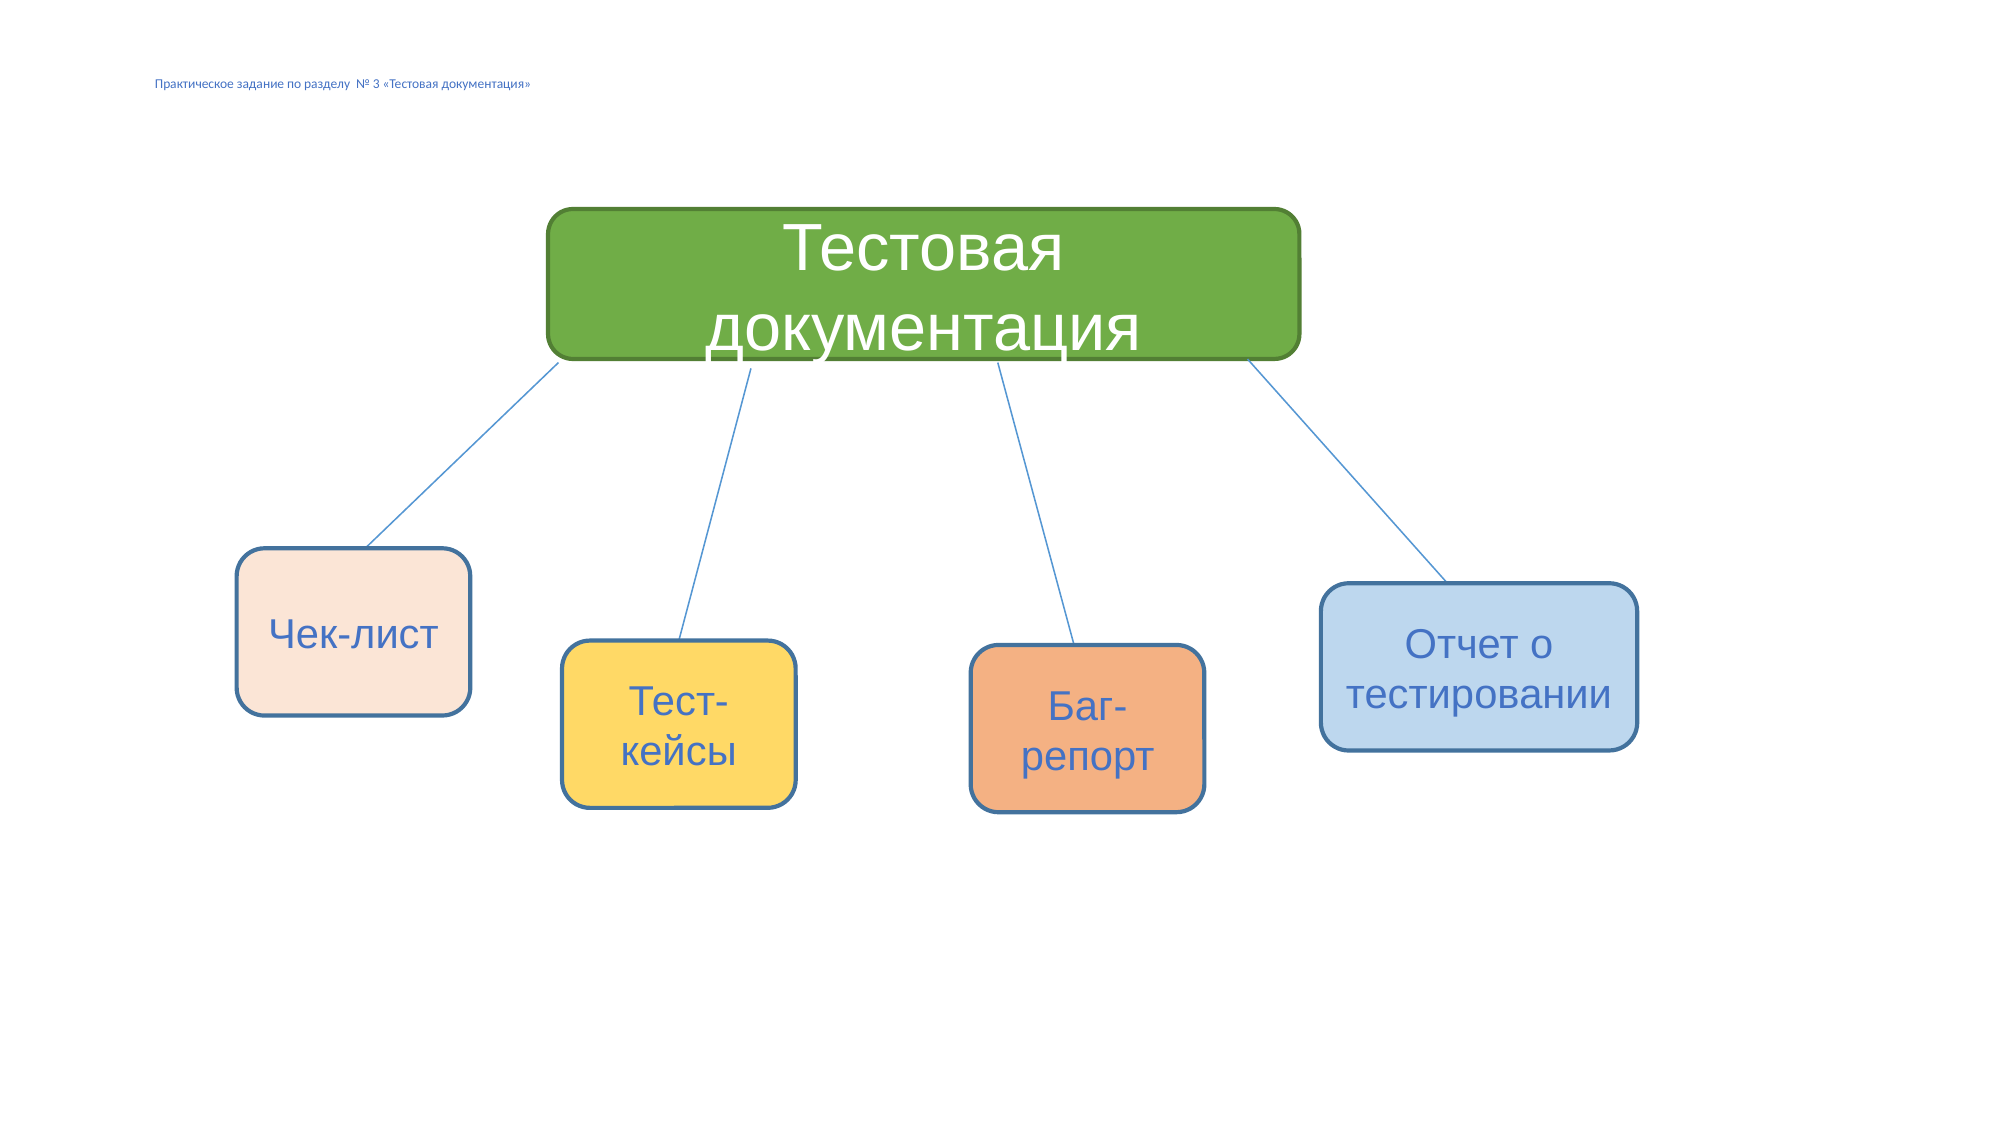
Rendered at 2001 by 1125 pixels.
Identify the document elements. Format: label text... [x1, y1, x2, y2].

text_box Чек-лист [234, 546, 473, 718]
text_box Баг-репорт [968, 642, 1207, 815]
text_box Тест-кейсы [559, 638, 798, 810]
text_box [997, 362, 1075, 646]
text_box Отчет о тестировании [1318, 581, 1640, 753]
text_box Тестовая документация [545, 206, 1302, 362]
title Практическое задание по разделу № 3 «Тестовая документация» [135, 4, 1861, 117]
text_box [364, 362, 559, 549]
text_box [1247, 358, 1448, 584]
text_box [678, 368, 752, 641]
